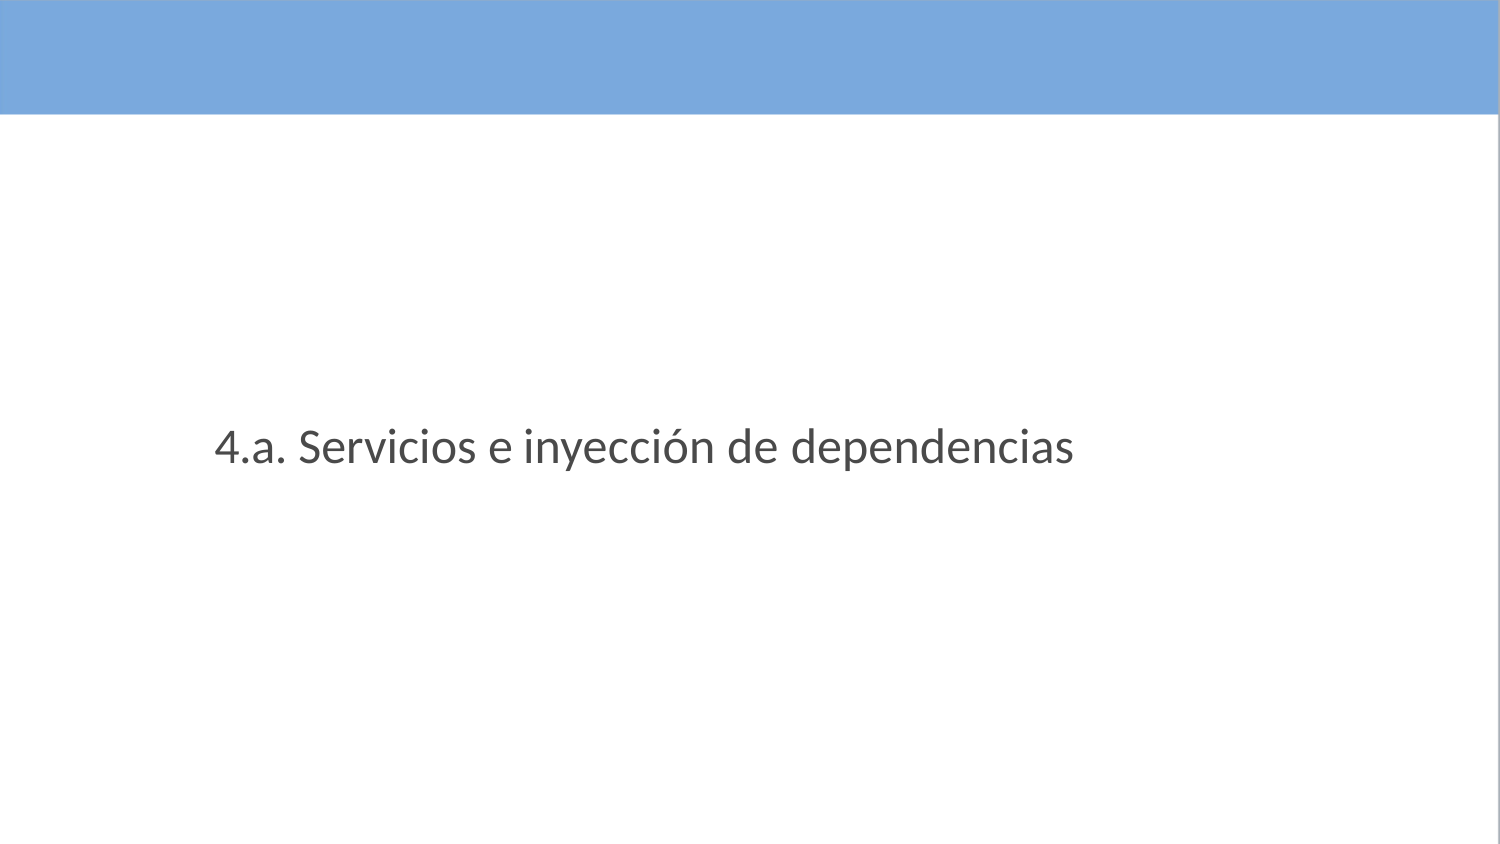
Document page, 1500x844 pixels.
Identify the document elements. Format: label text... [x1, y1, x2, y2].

picture [0, 0, 1500, 844]
text_box 4.a. Servicios e inyección de dependencias [212, 409, 1371, 474]
